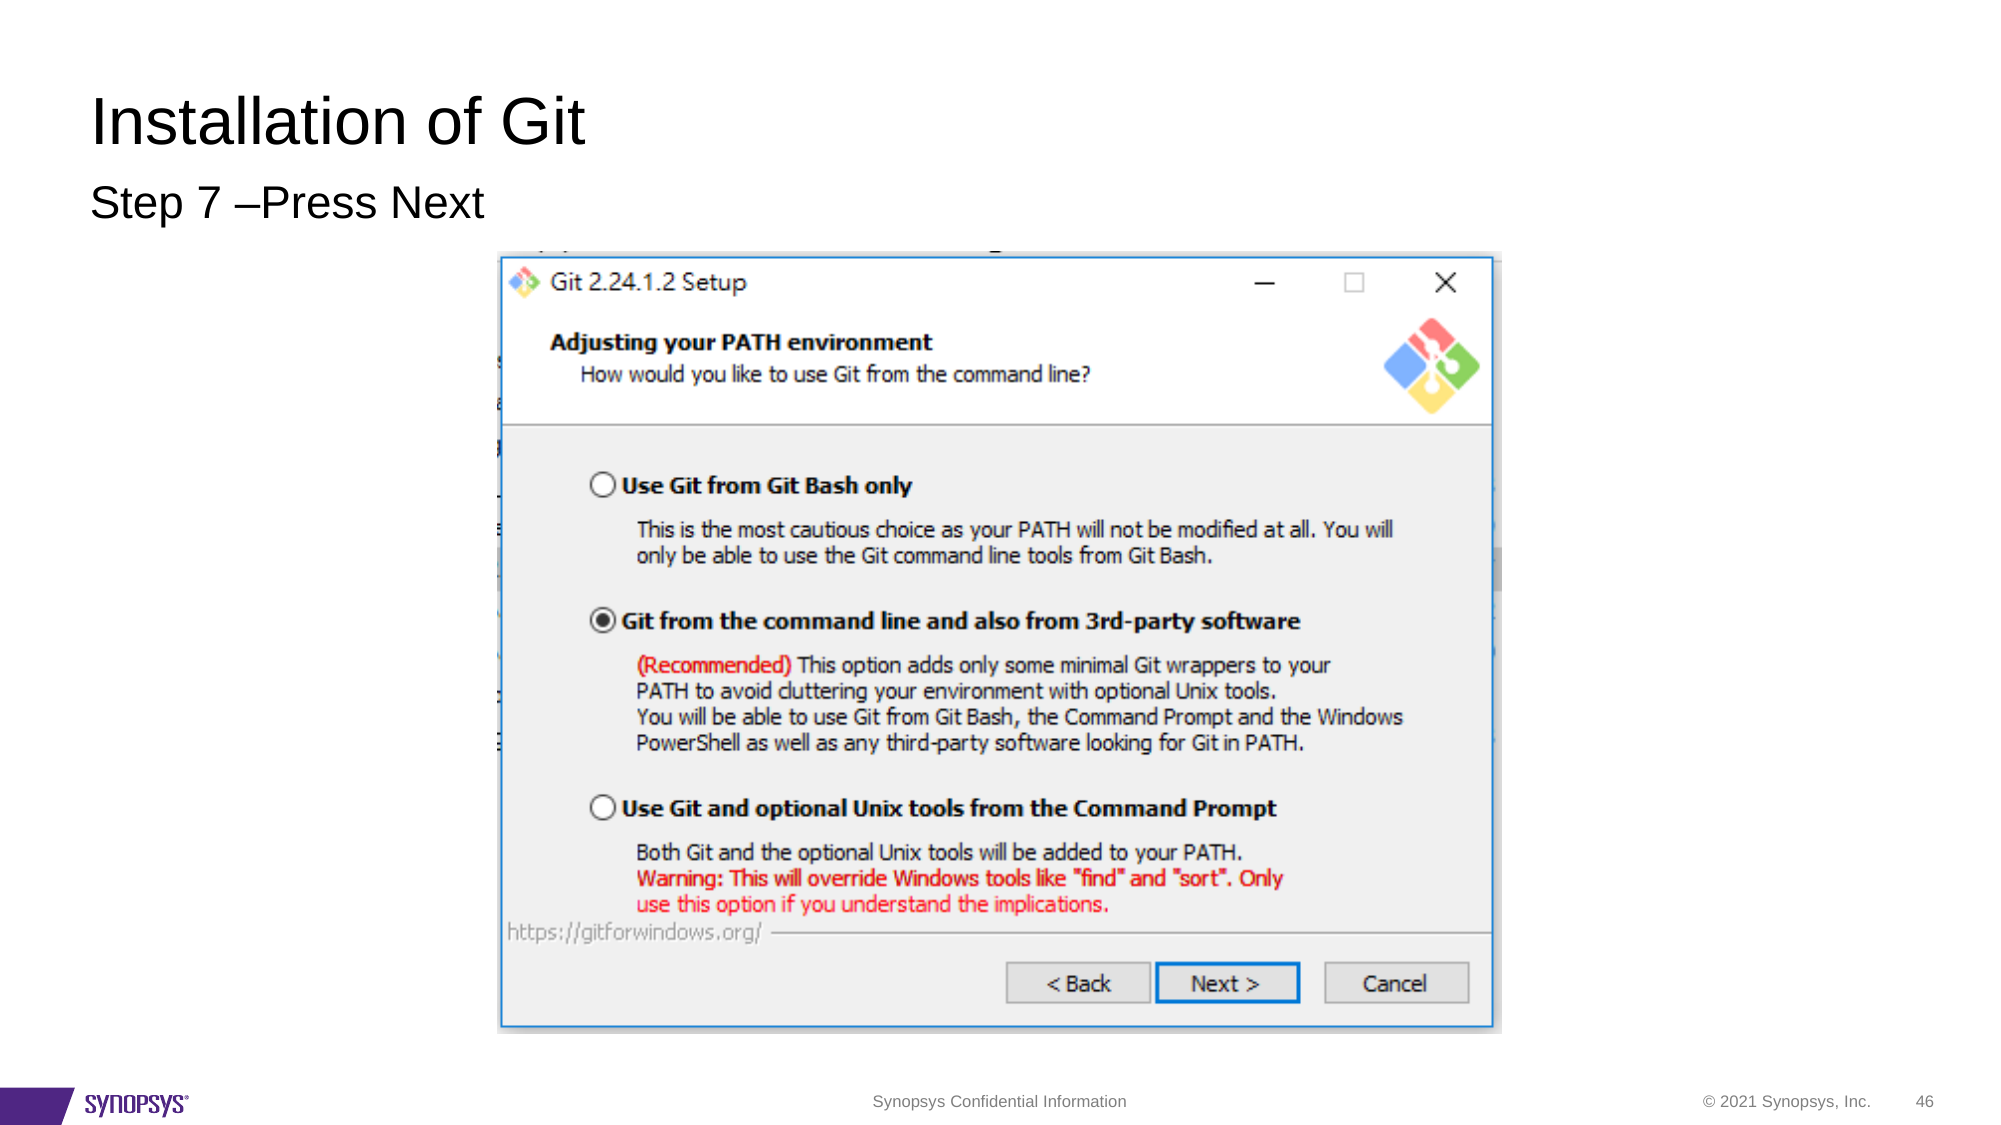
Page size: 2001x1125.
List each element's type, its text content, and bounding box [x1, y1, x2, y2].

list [497, 251, 1502, 1034]
title Installation of Git [75, 0, 1926, 165]
list Step 7 –Press Next [74, 164, 1925, 225]
